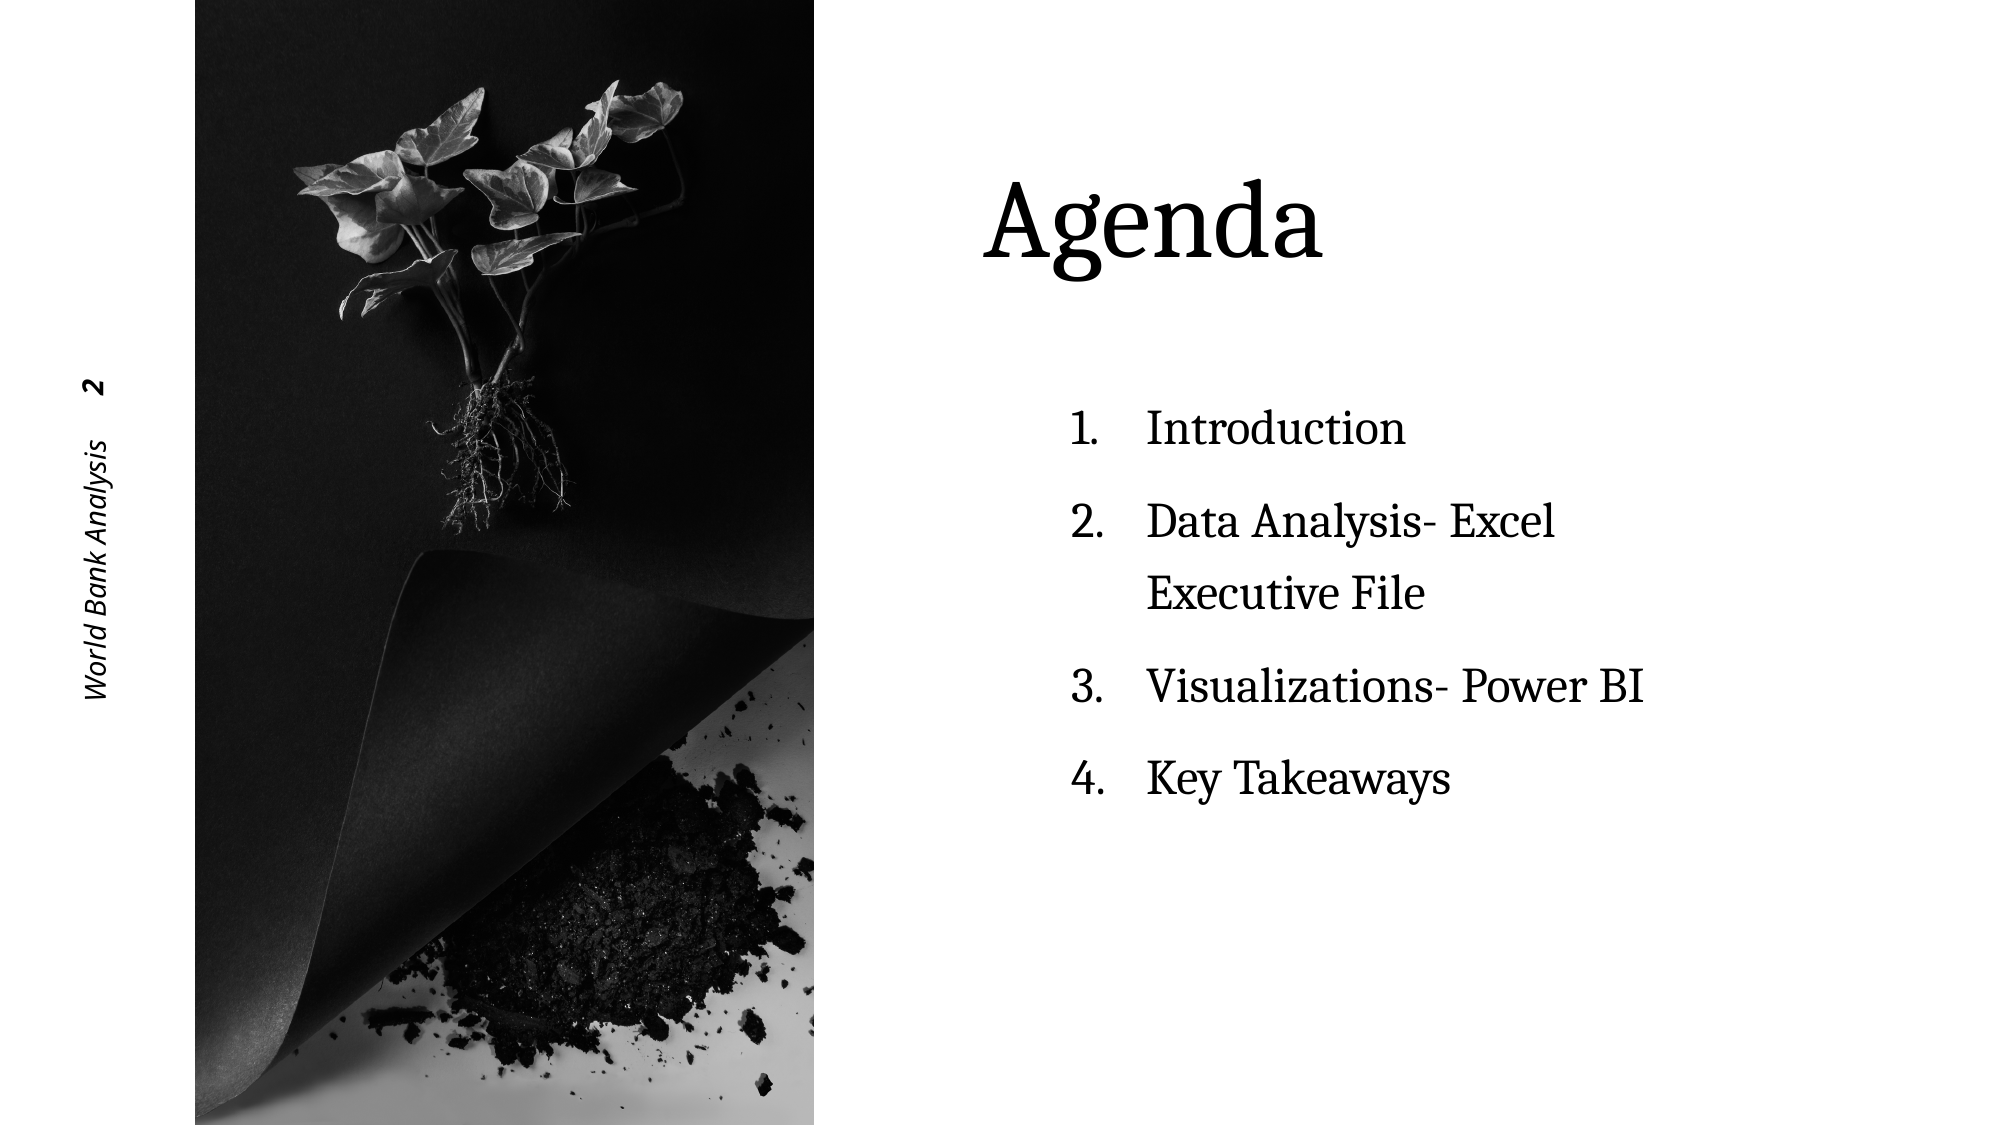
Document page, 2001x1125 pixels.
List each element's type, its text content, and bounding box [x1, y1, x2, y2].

picture [195, 0, 814, 1125]
list Introduction Data Analysis- Excel Executive File Visualizations- Power BI Key Takeaways [1056, 374, 1695, 986]
slide_number 2 [64, 339, 124, 411]
title Agenda [968, 108, 1742, 287]
footer World Bank Analysis [64, 425, 124, 827]
